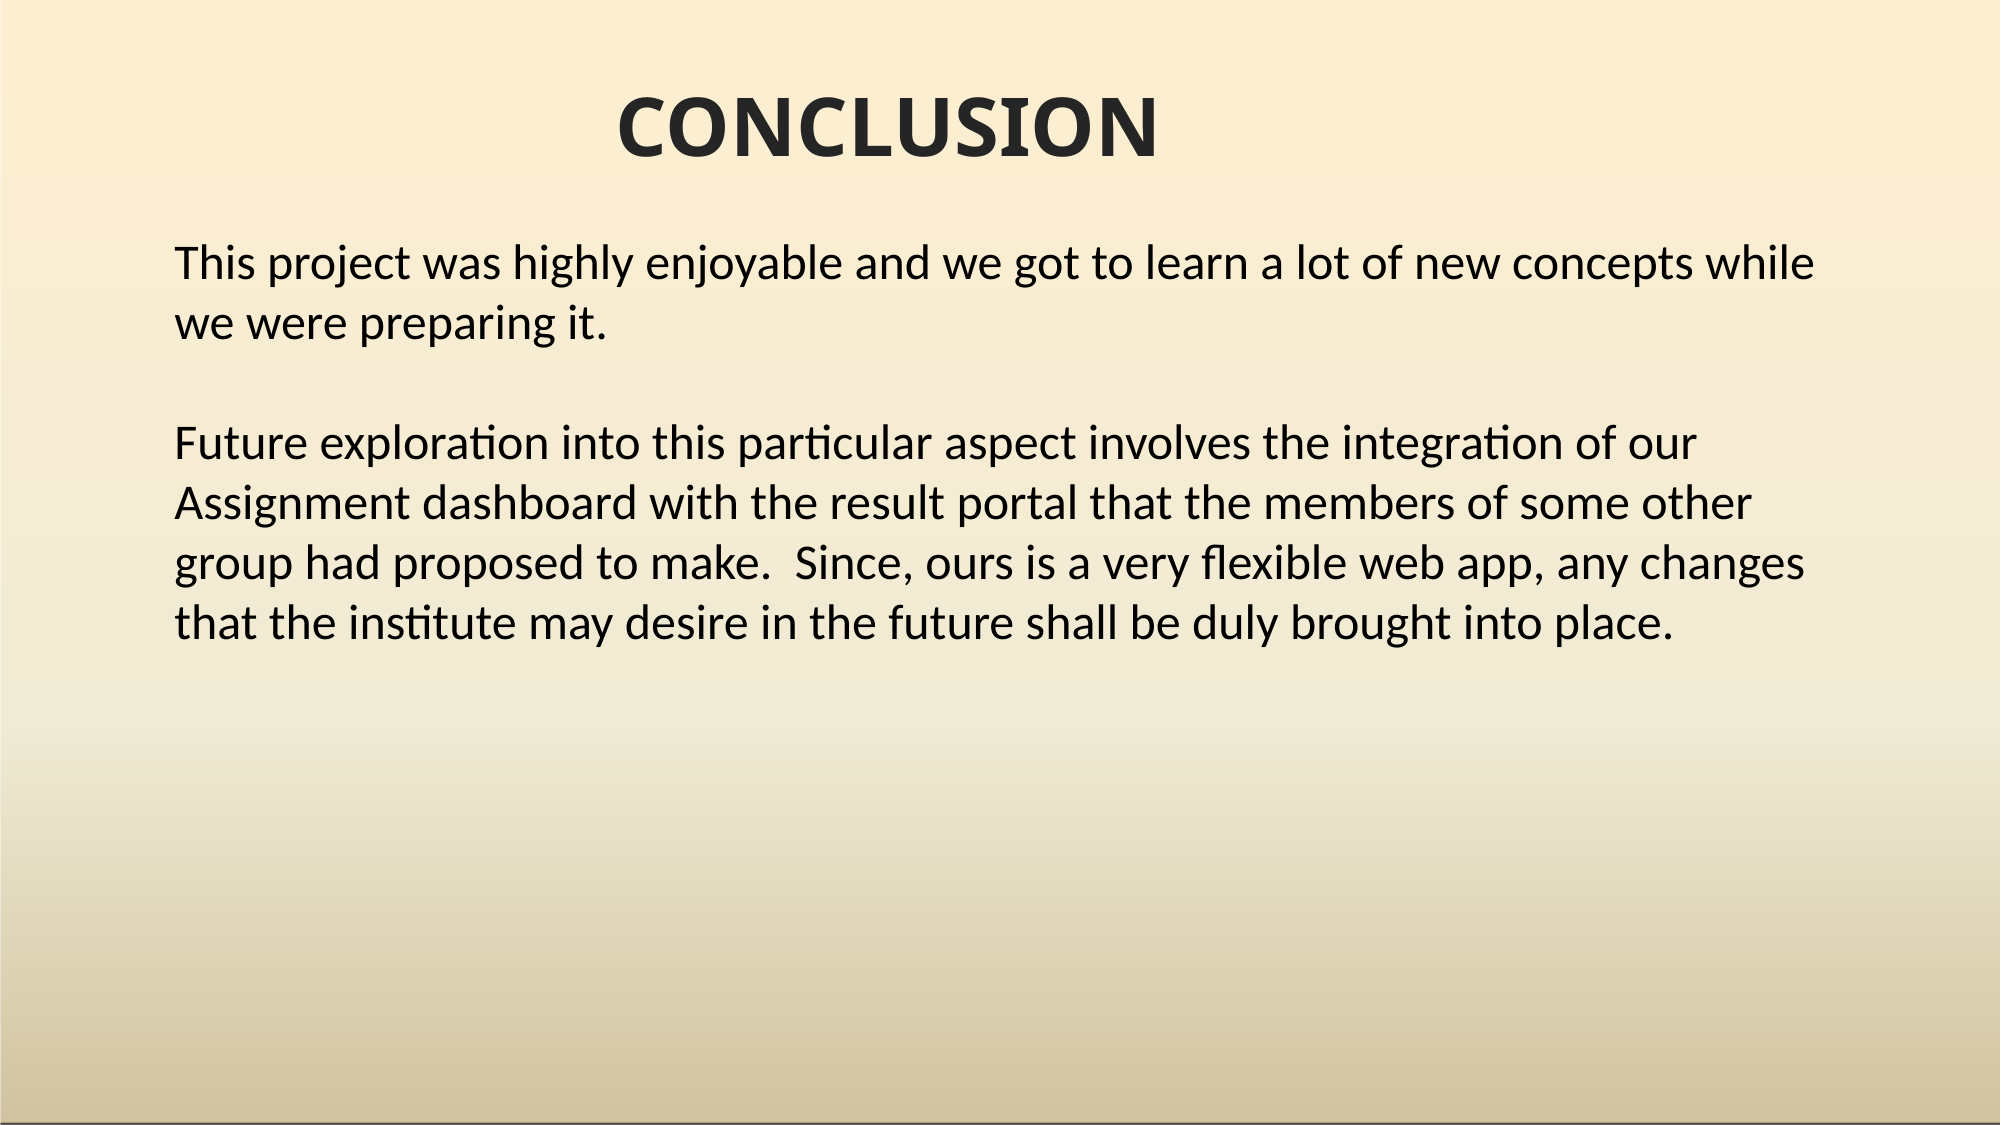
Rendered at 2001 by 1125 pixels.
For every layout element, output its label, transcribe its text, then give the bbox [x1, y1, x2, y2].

picture [0, 0, 2000, 1125]
list This project was highly enjoyable and we got to learn a lot of new concepts while we were preparing it. Future exploration into this particular aspect involves the integration of our Assignment dashboard with the result portal that the members of some other group had proposed to make. Since, ours is a very flexible web app, any changes that the institute may desire in the future shall be duly brought into place. [174, 229, 1826, 775]
title CONCLUSION [126, 75, 1874, 174]
